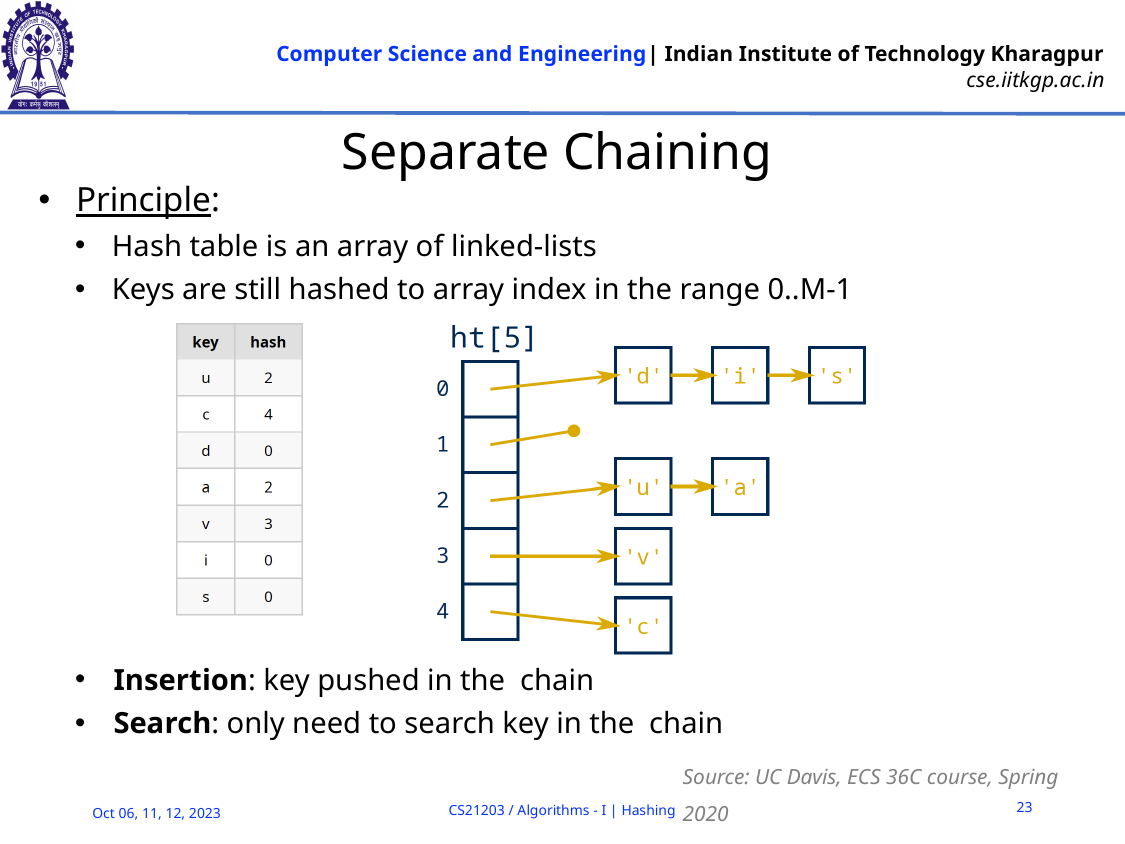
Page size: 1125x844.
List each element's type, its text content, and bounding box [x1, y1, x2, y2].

slide_number 23 [992, 802, 1048, 831]
footer CS21203 / Algorithms - I | Hashing [185, 787, 940, 833]
picture [1, 1, 74, 110]
title Separate Chaining [35, 78, 1078, 221]
text_box Source: UC Davis, ECS 36C course, Spring 2020 [668, 775, 1121, 802]
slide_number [77, 798, 274, 844]
picture [170, 315, 870, 659]
